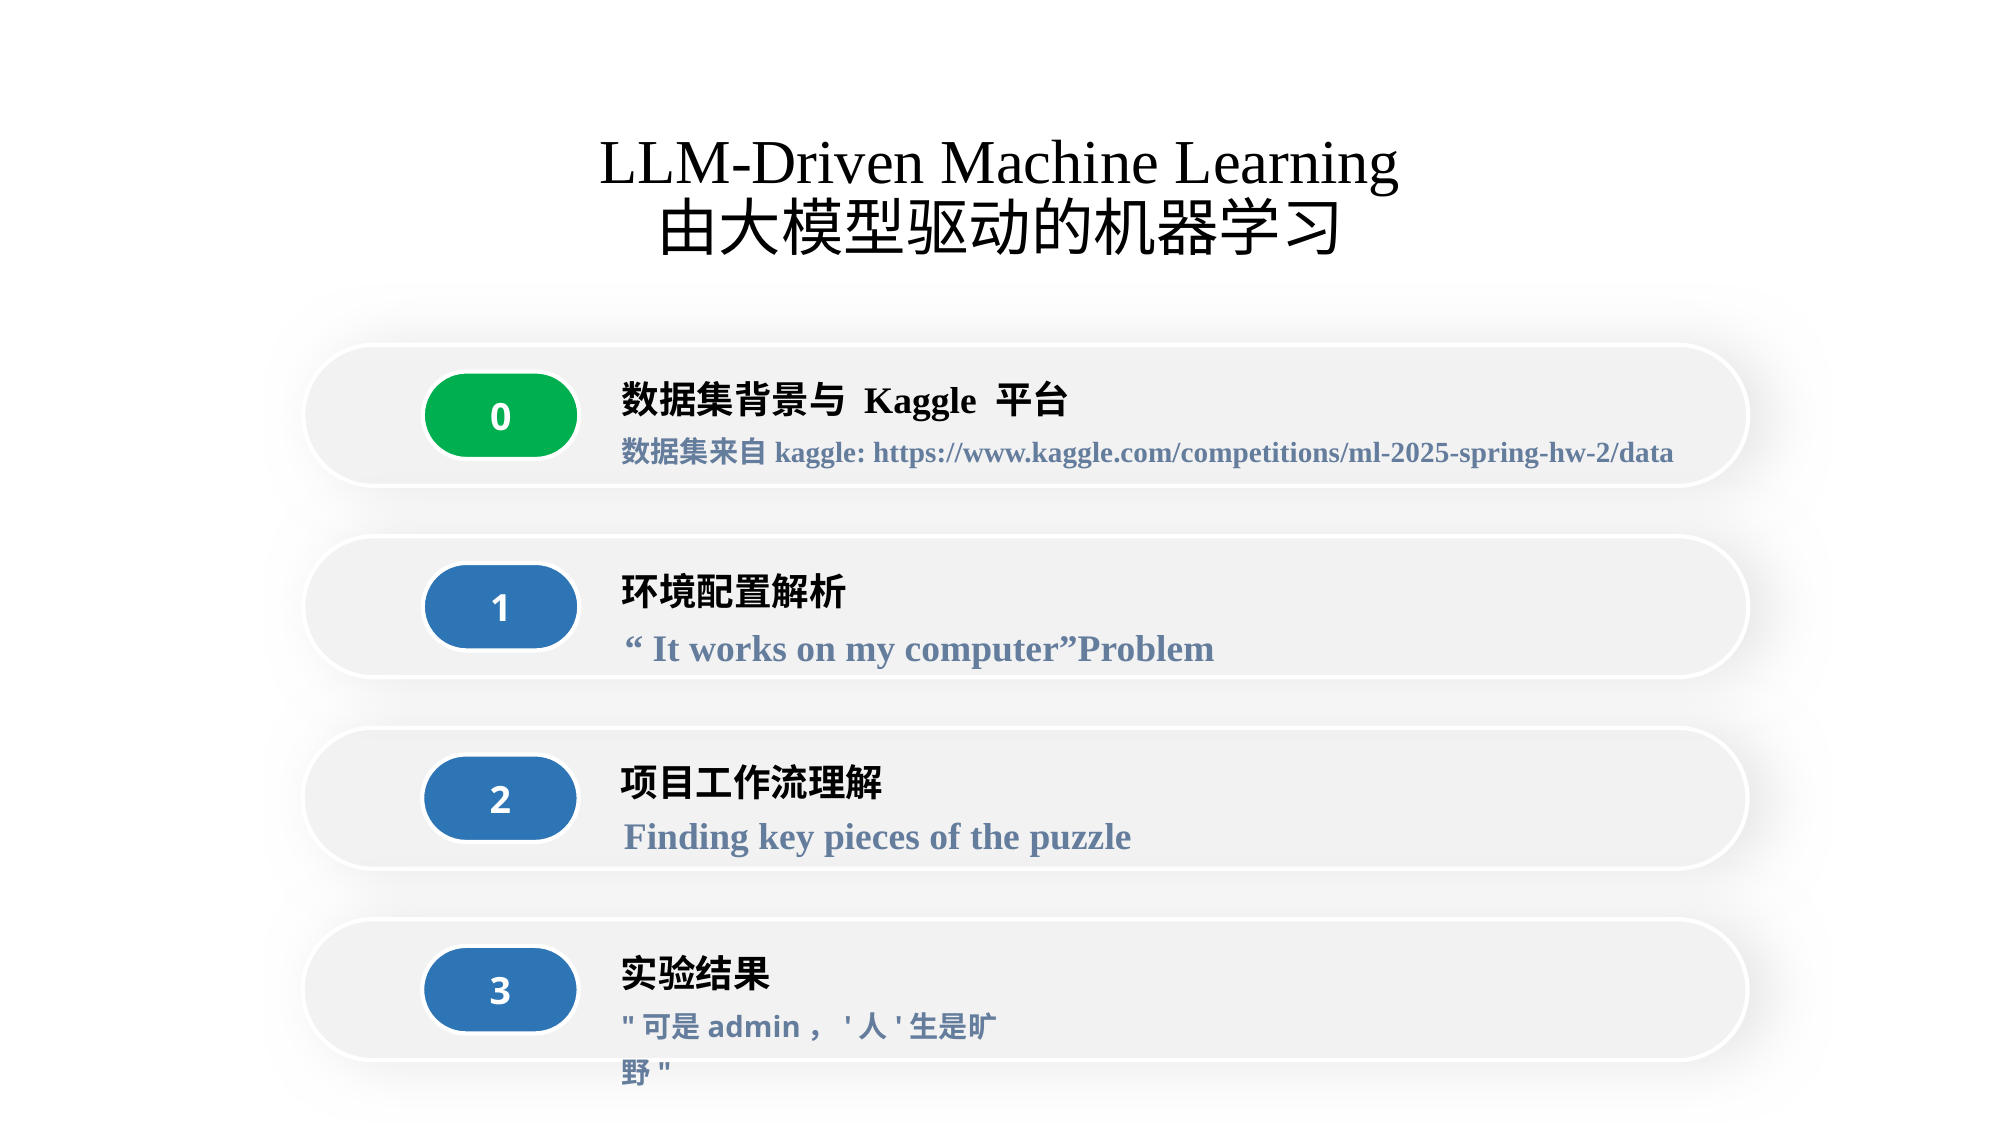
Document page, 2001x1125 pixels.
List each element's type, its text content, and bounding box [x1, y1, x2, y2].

title LLM-Driven Machine Learning 由大模型驱动的机器学习 [249, 120, 1750, 272]
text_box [303, 344, 1751, 486]
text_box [302, 727, 1750, 869]
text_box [303, 536, 1751, 678]
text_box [302, 919, 1750, 1061]
